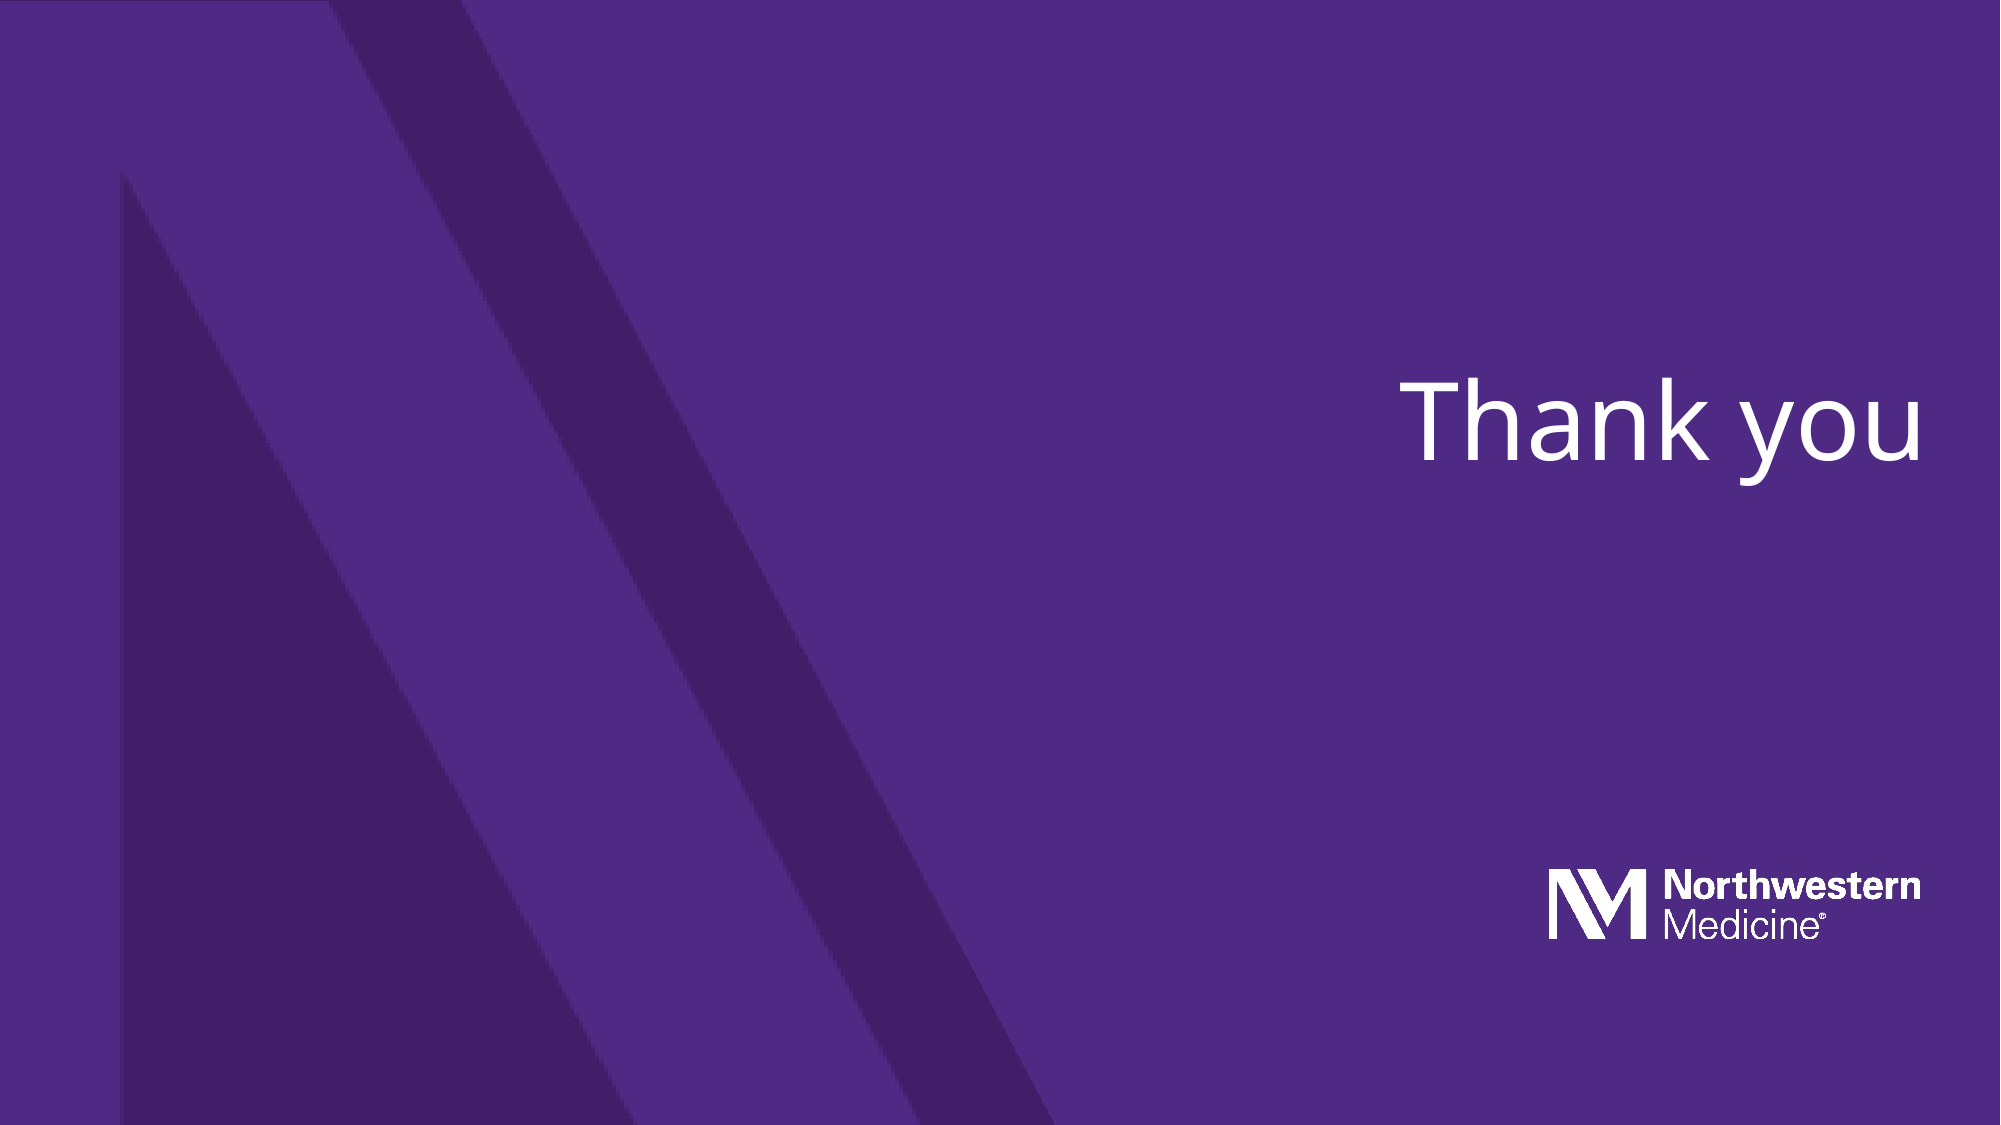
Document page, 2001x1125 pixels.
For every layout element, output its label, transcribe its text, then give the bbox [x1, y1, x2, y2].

title Thank you [999, 99, 1940, 492]
picture [0, 0, 2000, 1125]
